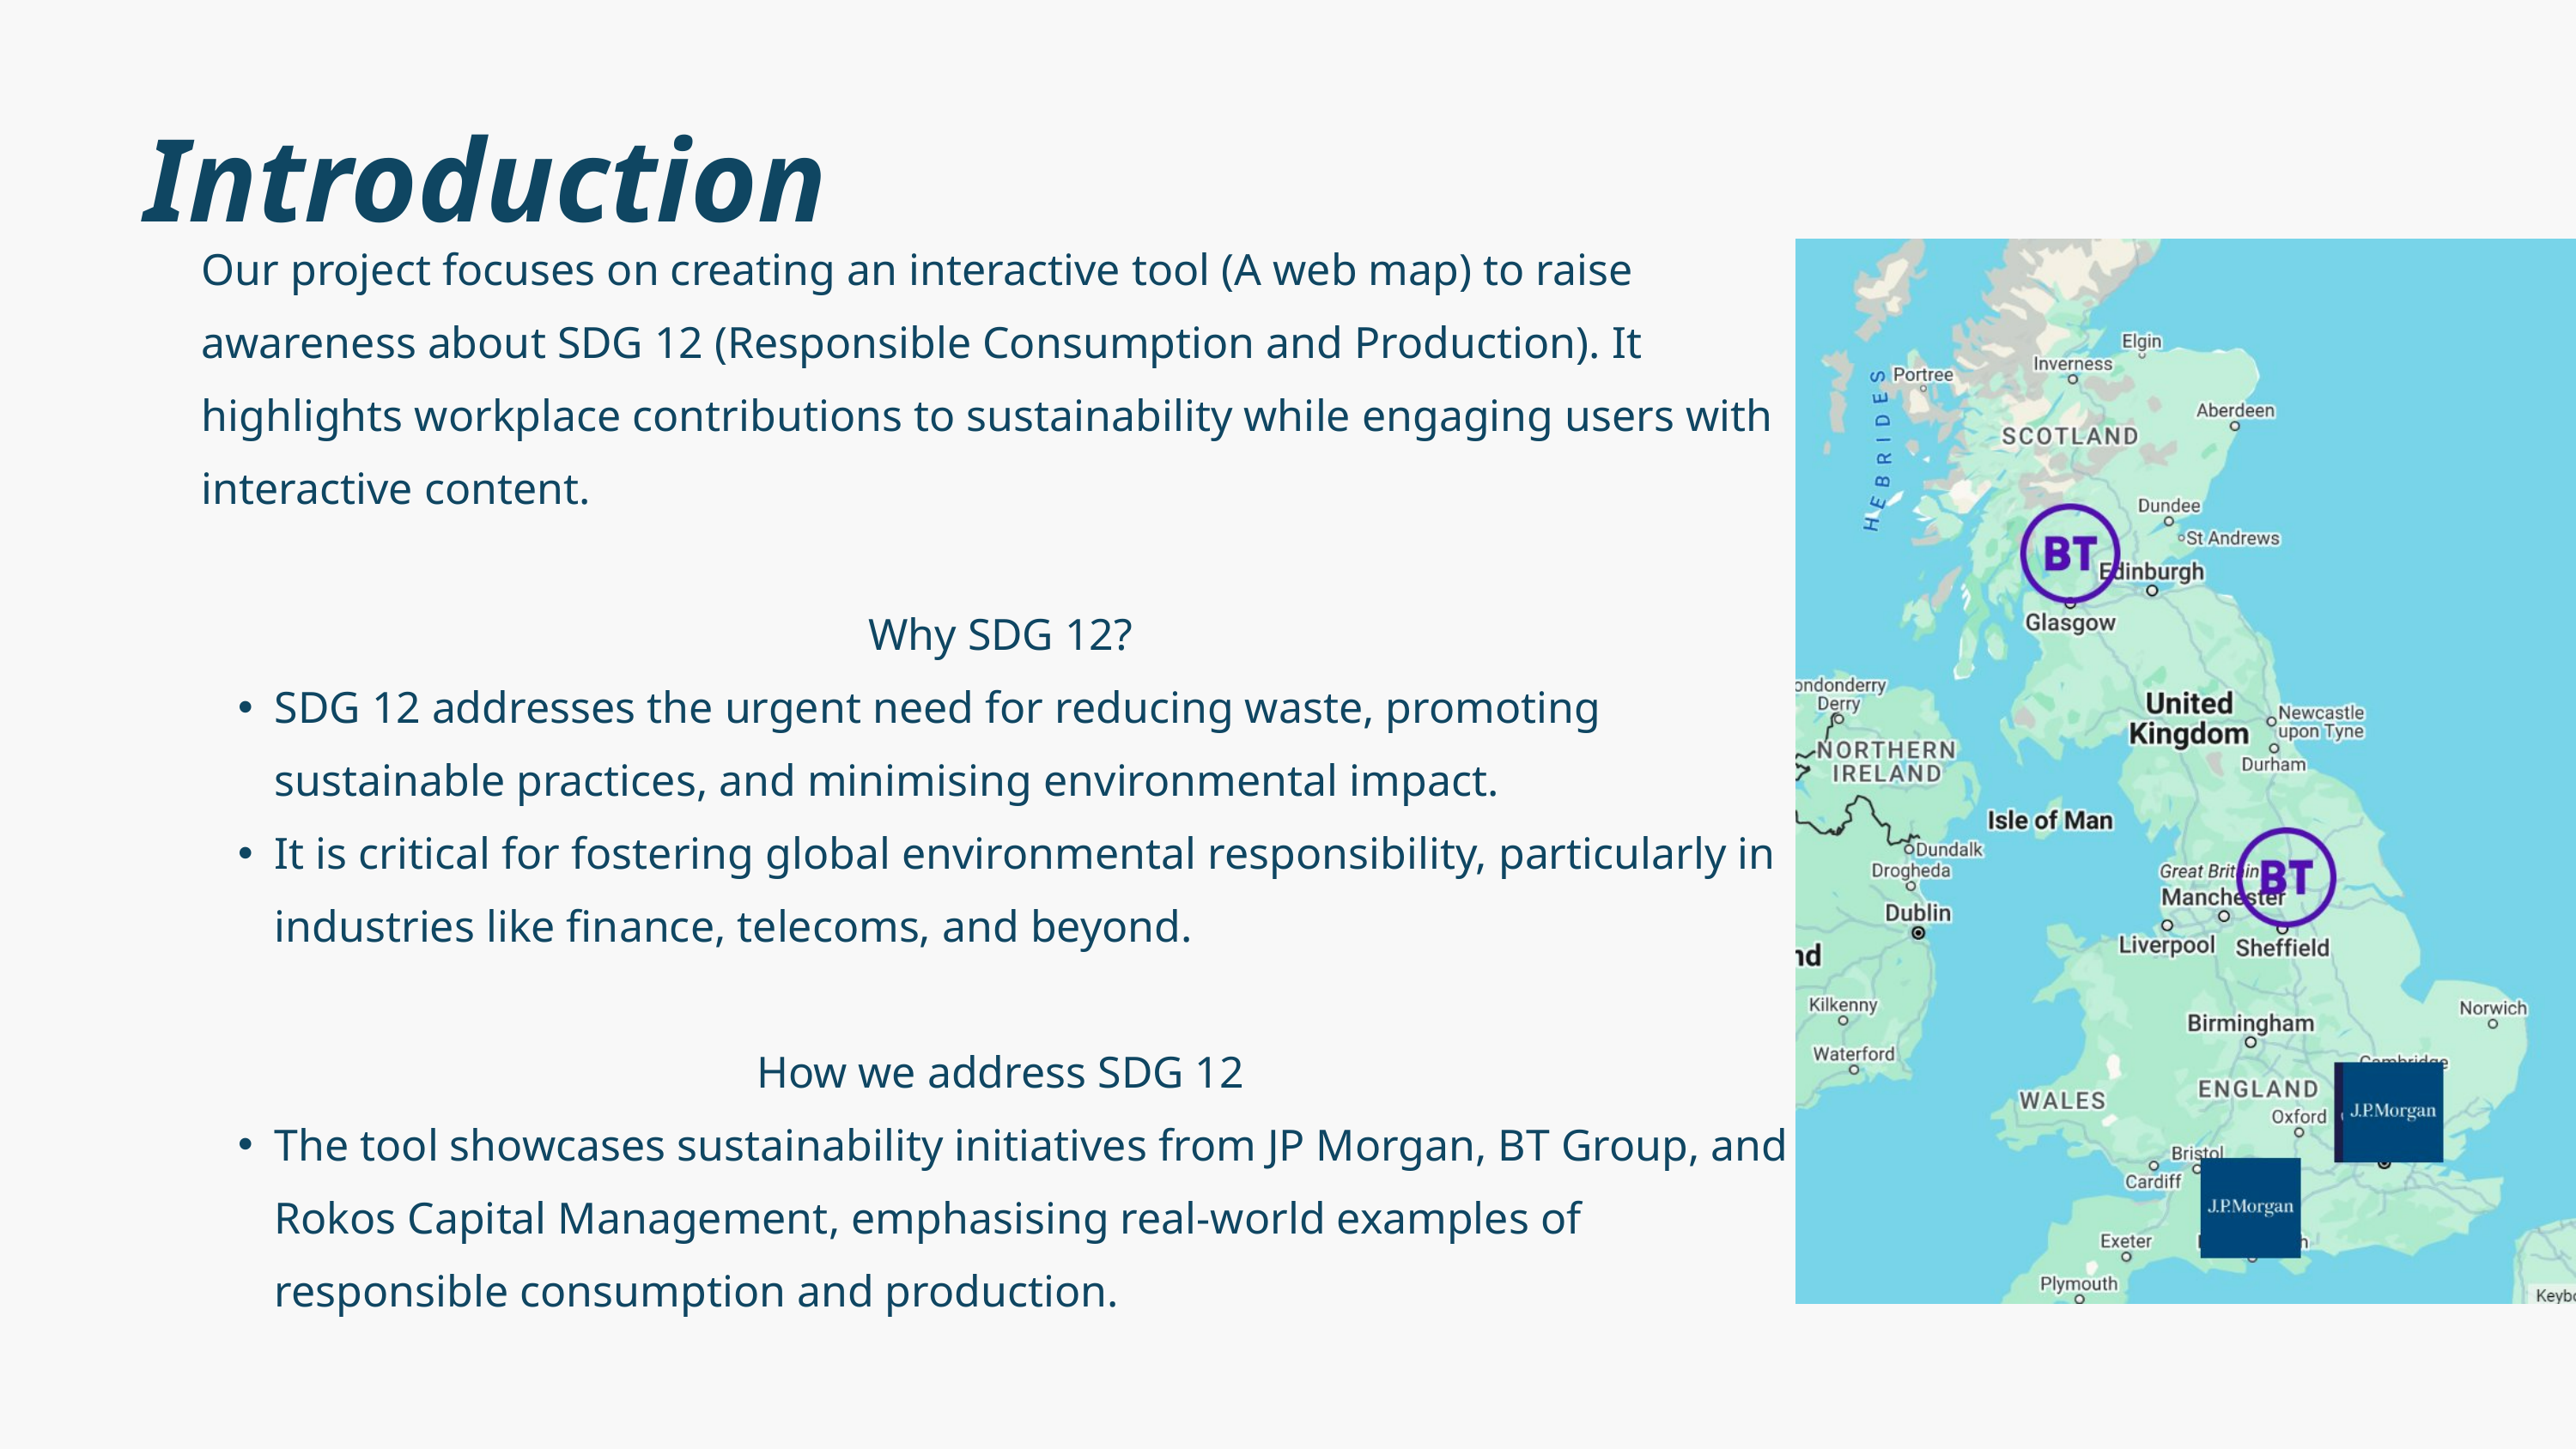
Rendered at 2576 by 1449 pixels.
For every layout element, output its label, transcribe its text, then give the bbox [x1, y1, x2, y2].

text_box Introduction [144, 84, 1279, 246]
text_box [1795, 239, 2576, 1304]
text_box Our project focuses on creating an interactive tool (A web map) to raise awareness about SDG 12 (Responsible Consumption and Production). It highlights workplace contributions to sustainability while engaging users with interactive content.​ ​ Why SDG 12?​ SDG 12 addresses the urgent need for reducing waste, promoting sustainable practices, and minimising environmental impact.​ It is critical for fostering global environmental responsibility, particularly in industries like finance, telecoms, and beyond.​ ​ How we address SDG 12​ The tool showcases sustainability initiatives from JP Morgan, BT Group, and Rokos Capital Management, emphasising real-world examples of responsible consumption and production.​ ​ [201, 221, 1800, 1449]
